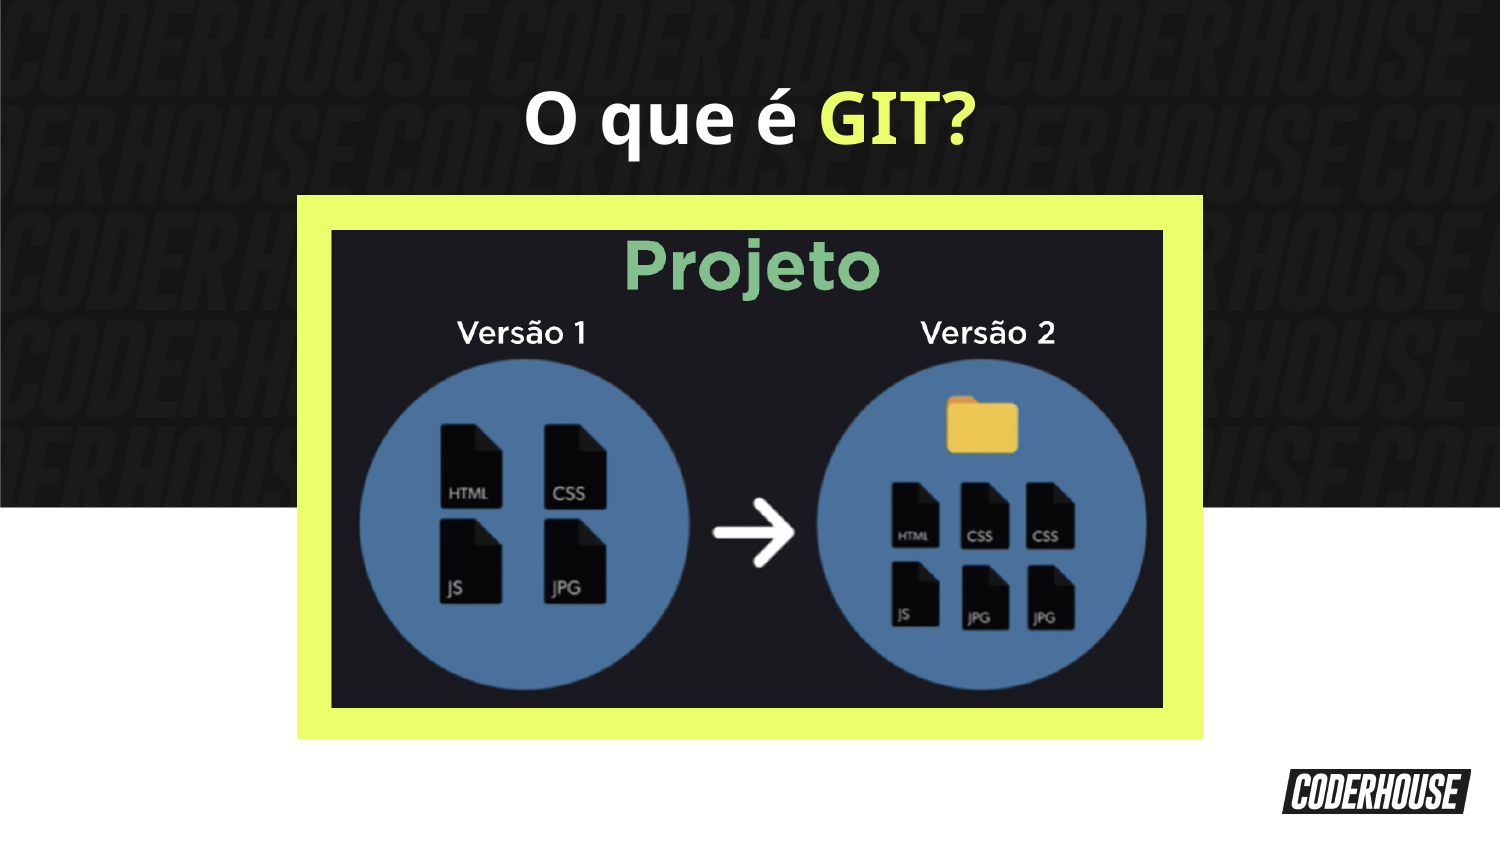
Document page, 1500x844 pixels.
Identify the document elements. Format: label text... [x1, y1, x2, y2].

text_box [297, 195, 1203, 740]
text_box O que é GIT? [239, 56, 1261, 175]
picture [0, 0, 1500, 844]
